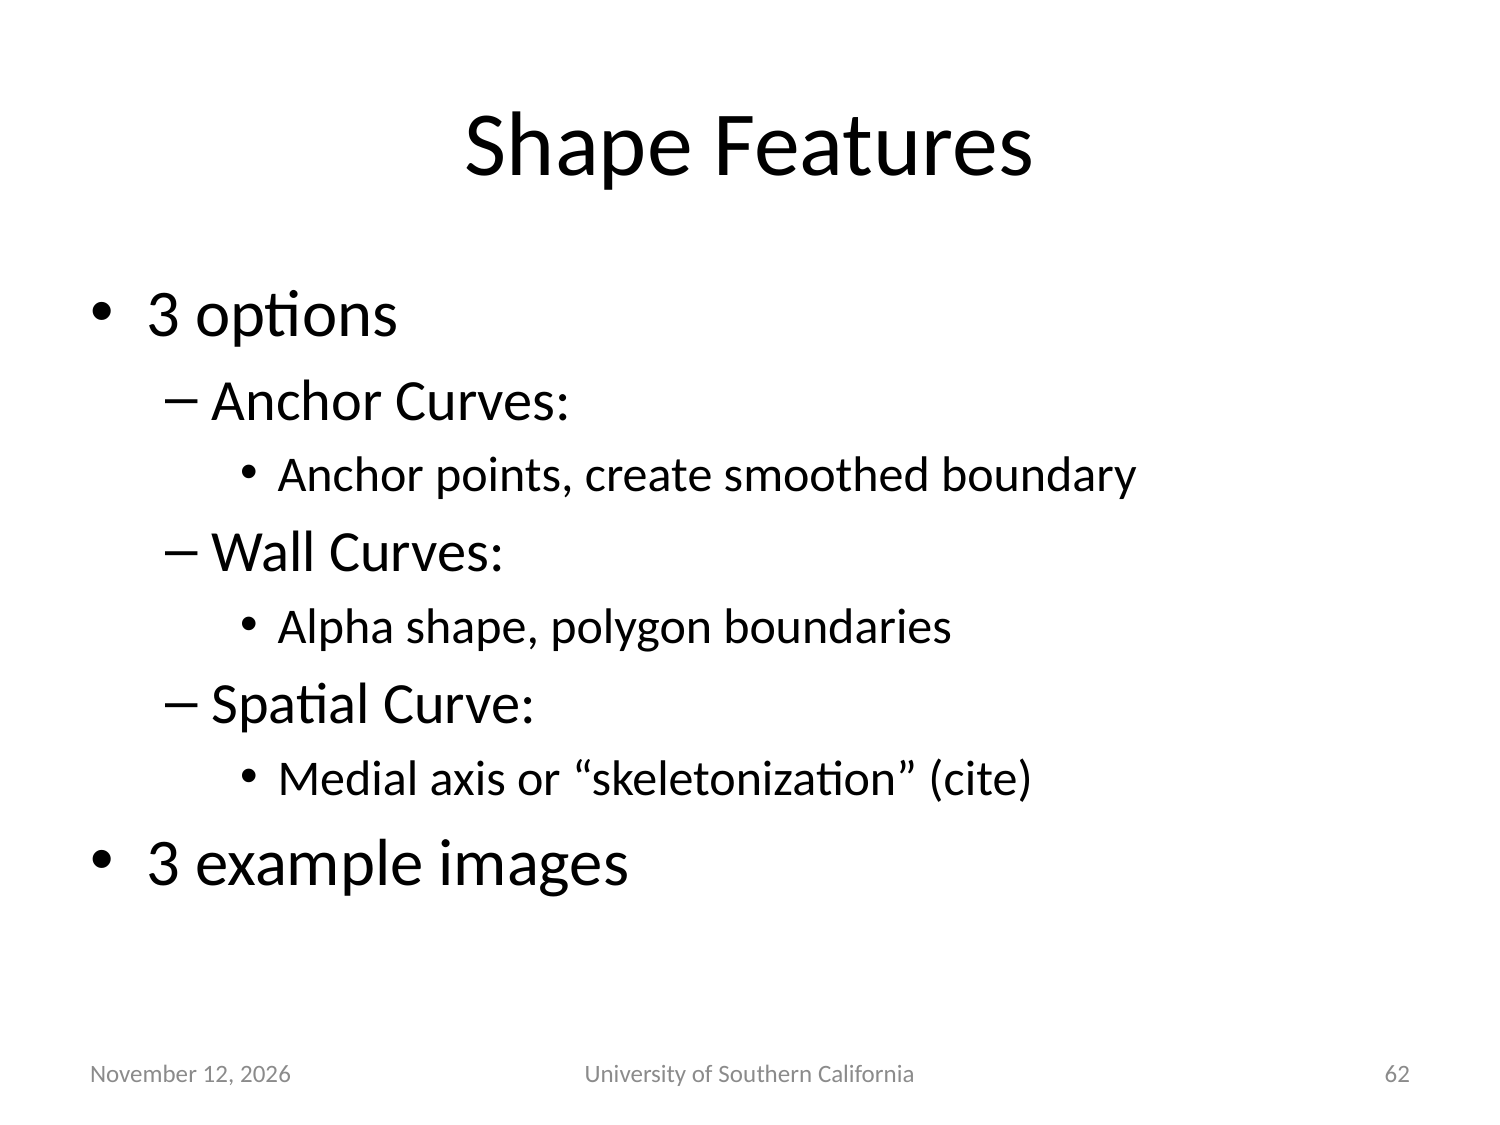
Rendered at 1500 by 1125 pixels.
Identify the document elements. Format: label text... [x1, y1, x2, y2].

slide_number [75, 1042, 425, 1103]
title Shape Features [75, 45, 1425, 233]
list 3 options Anchor Curves: Anchor points, create smoothed boundary Wall Curves: Alpha shape, polygon boundaries Spatial Curve: Medial axis or “skeletonization” (cite) 3 example images [75, 262, 1425, 1005]
slide_number 62 [1074, 1042, 1425, 1103]
footer University of Southern California [512, 1042, 988, 1103]
